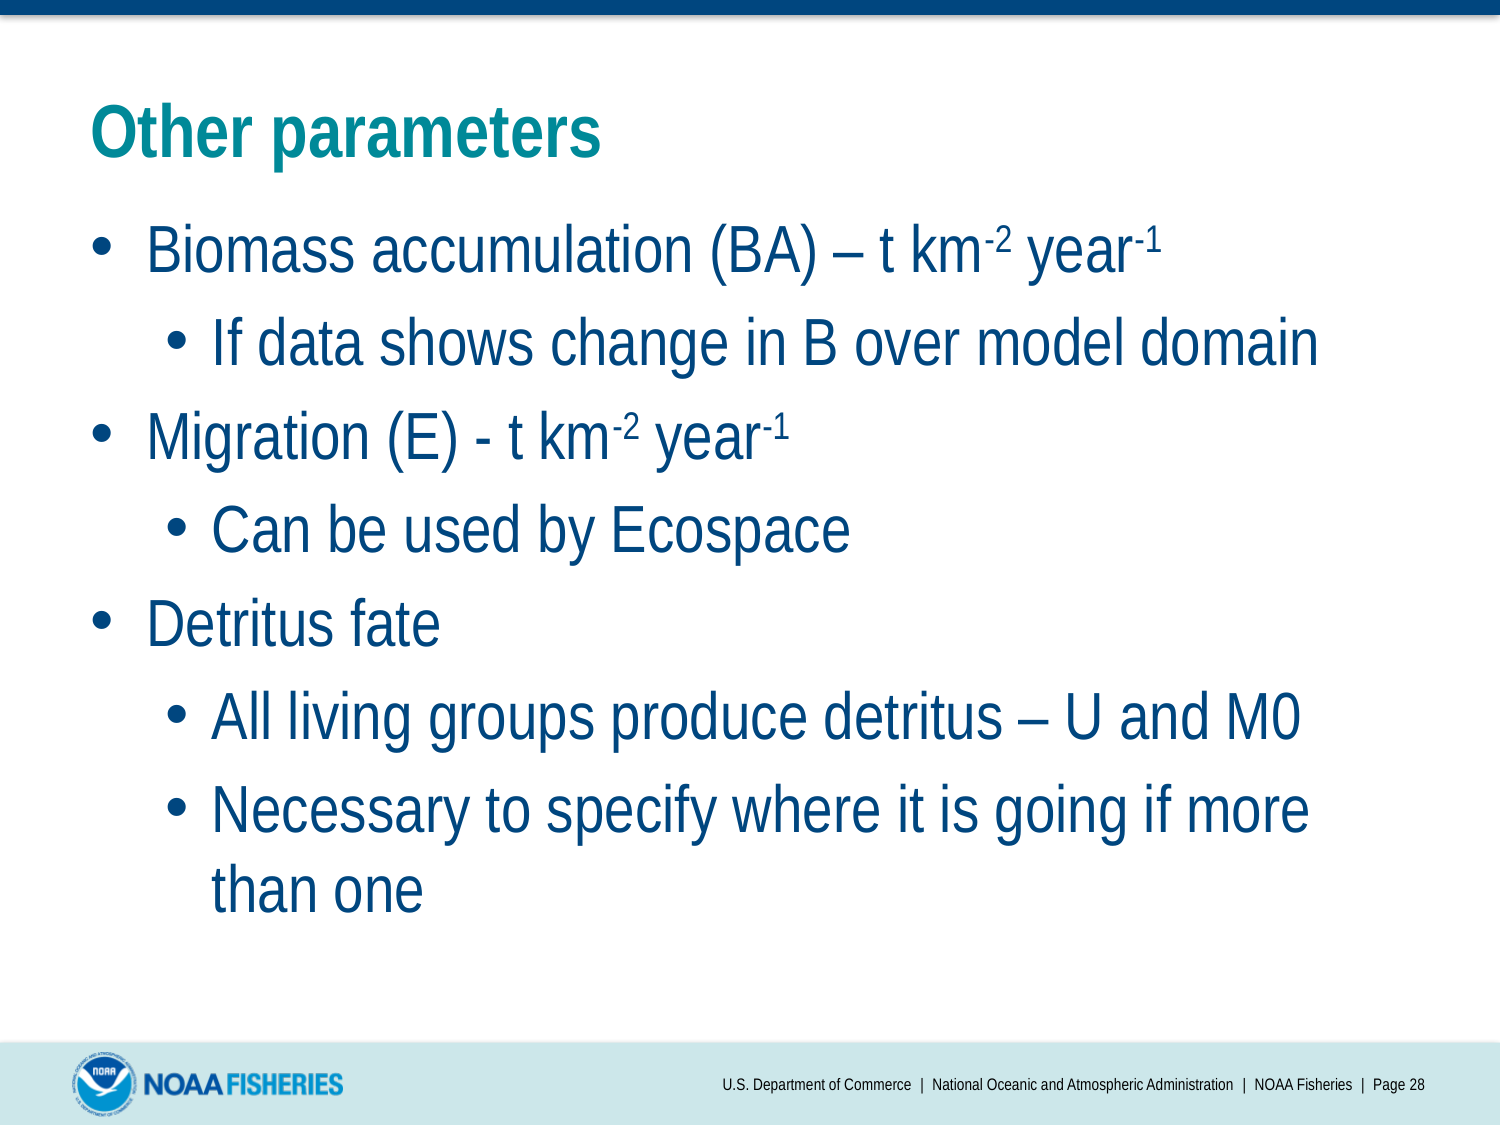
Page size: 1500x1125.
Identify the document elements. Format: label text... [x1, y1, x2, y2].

slide_number U.S. Department of Commerce | National Oceanic and Atmospheric Administration | NOAA Fisheries | Page 28 [375, 1042, 1425, 1125]
picture [72, 1052, 343, 1117]
list Biomass accumulation (BA) – t km-2 year-1 If data shows change in B over model domain Migration (E) - t km-2 year-1 Can be used by Ecospace Detritus fate All living groups produce detritus – U and M0 Necessary to specify where it is going if more than one [75, 198, 1425, 941]
title Other parameters [75, 75, 1425, 186]
picture [334, 1077, 343, 1085]
